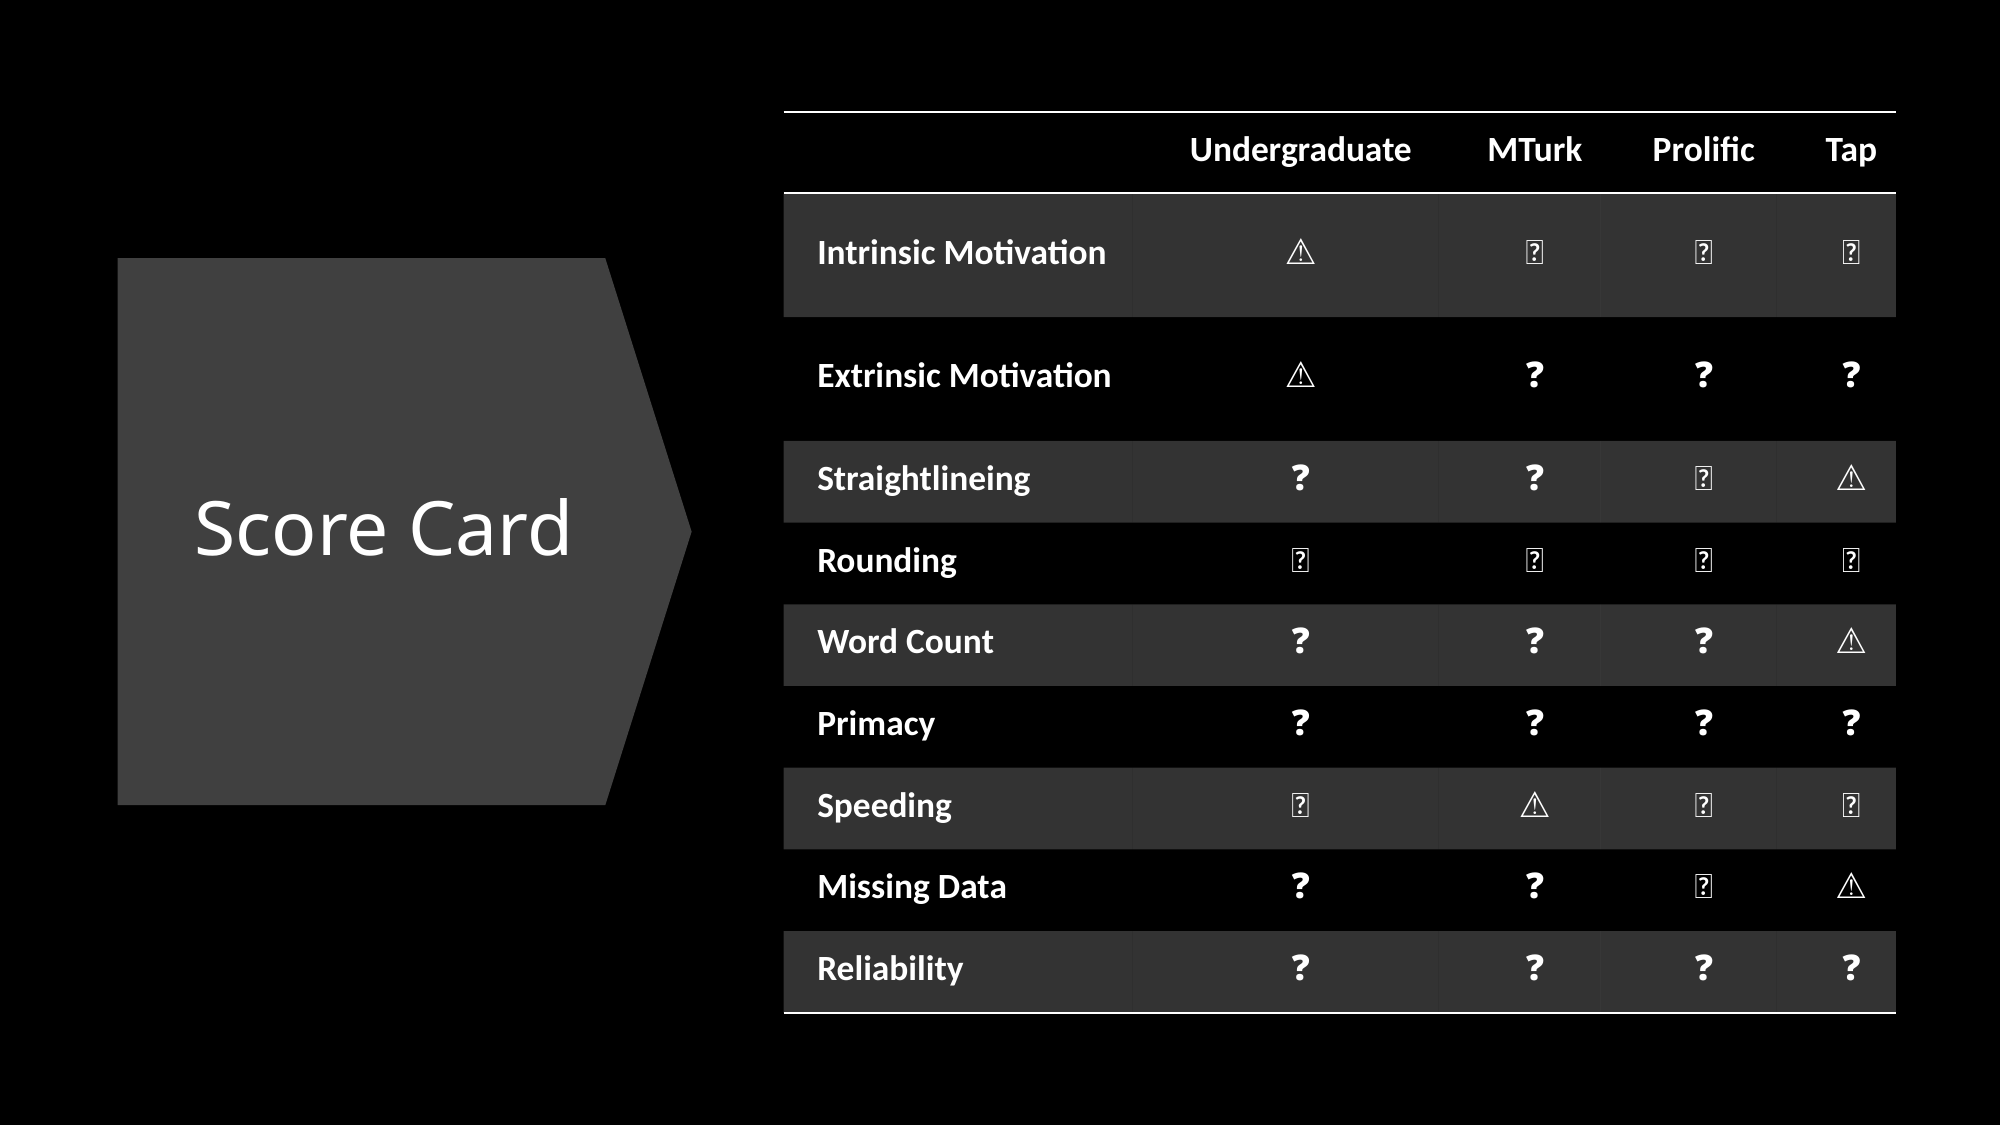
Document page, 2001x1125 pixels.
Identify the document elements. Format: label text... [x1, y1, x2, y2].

table_cell ❓ [1439, 604, 1601, 686]
table_cell ⚠️ [1132, 317, 1439, 441]
title Score Card [168, 322, 601, 741]
table_cell ✅ [1601, 194, 1776, 317]
table_cell ❓ [1439, 317, 1601, 441]
table_cell Rounding [784, 523, 1132, 604]
table_header Tap [1776, 113, 1896, 192]
table_cell ❓ [1439, 849, 1601, 931]
table_cell ❓ [1601, 931, 1776, 1012]
table_cell ⚠️ [1776, 604, 1896, 686]
table_cell Speeding [784, 768, 1132, 849]
table_cell ⚠️ [1776, 849, 1896, 931]
table_cell ✅ [1439, 523, 1601, 604]
table_cell ✅ [1601, 441, 1776, 523]
table_cell ❓ [1601, 686, 1776, 768]
table_header [784, 113, 1132, 192]
table_cell ❓ [1439, 441, 1601, 523]
table_cell Extrinsic Motivation [784, 317, 1132, 441]
table_cell ❓ [1776, 686, 1896, 768]
table_cell Reliability [784, 931, 1132, 1012]
table_cell ❓ [1776, 317, 1896, 441]
table_header MTurk [1439, 113, 1601, 192]
table_cell ✅ [1601, 523, 1776, 604]
table_cell ❓ [1601, 317, 1776, 441]
table_cell ✅ [1776, 523, 1896, 604]
table_cell ✅ [1439, 194, 1601, 317]
table_cell ❓ [1601, 604, 1776, 686]
table_cell ⚠️ [1439, 768, 1601, 849]
table_header Undergraduate [1132, 113, 1439, 192]
table_cell ❓ [1132, 849, 1439, 931]
table_header Prolific [1601, 113, 1776, 192]
table_cell ❓ [1132, 931, 1439, 1012]
table_cell ❓ [1132, 604, 1439, 686]
table_cell Missing Data [784, 849, 1132, 931]
table_cell ❓ [1776, 931, 1896, 1012]
table_cell ✅ [1601, 849, 1776, 931]
table_cell ✅ [1132, 768, 1439, 849]
table_cell Primacy [784, 686, 1132, 768]
table_cell ❓ [1132, 441, 1439, 523]
table_cell ⚠️ [1776, 441, 1896, 523]
table_cell ✅ [1601, 768, 1776, 849]
table_cell Word Count [784, 604, 1132, 686]
text_box [116, 257, 693, 807]
table_cell Intrinsic Motivation [784, 194, 1132, 317]
table_cell ❓ [1439, 686, 1601, 768]
table_cell ❓ [1439, 931, 1601, 1012]
table_cell ✅ [1132, 523, 1439, 604]
table_cell ⚠️ [1132, 194, 1439, 317]
table_cell ✅ [1776, 194, 1896, 317]
table_cell ❓ [1132, 686, 1439, 768]
table_cell ✅ [1776, 768, 1896, 849]
table_cell Straightlineing [784, 441, 1132, 523]
